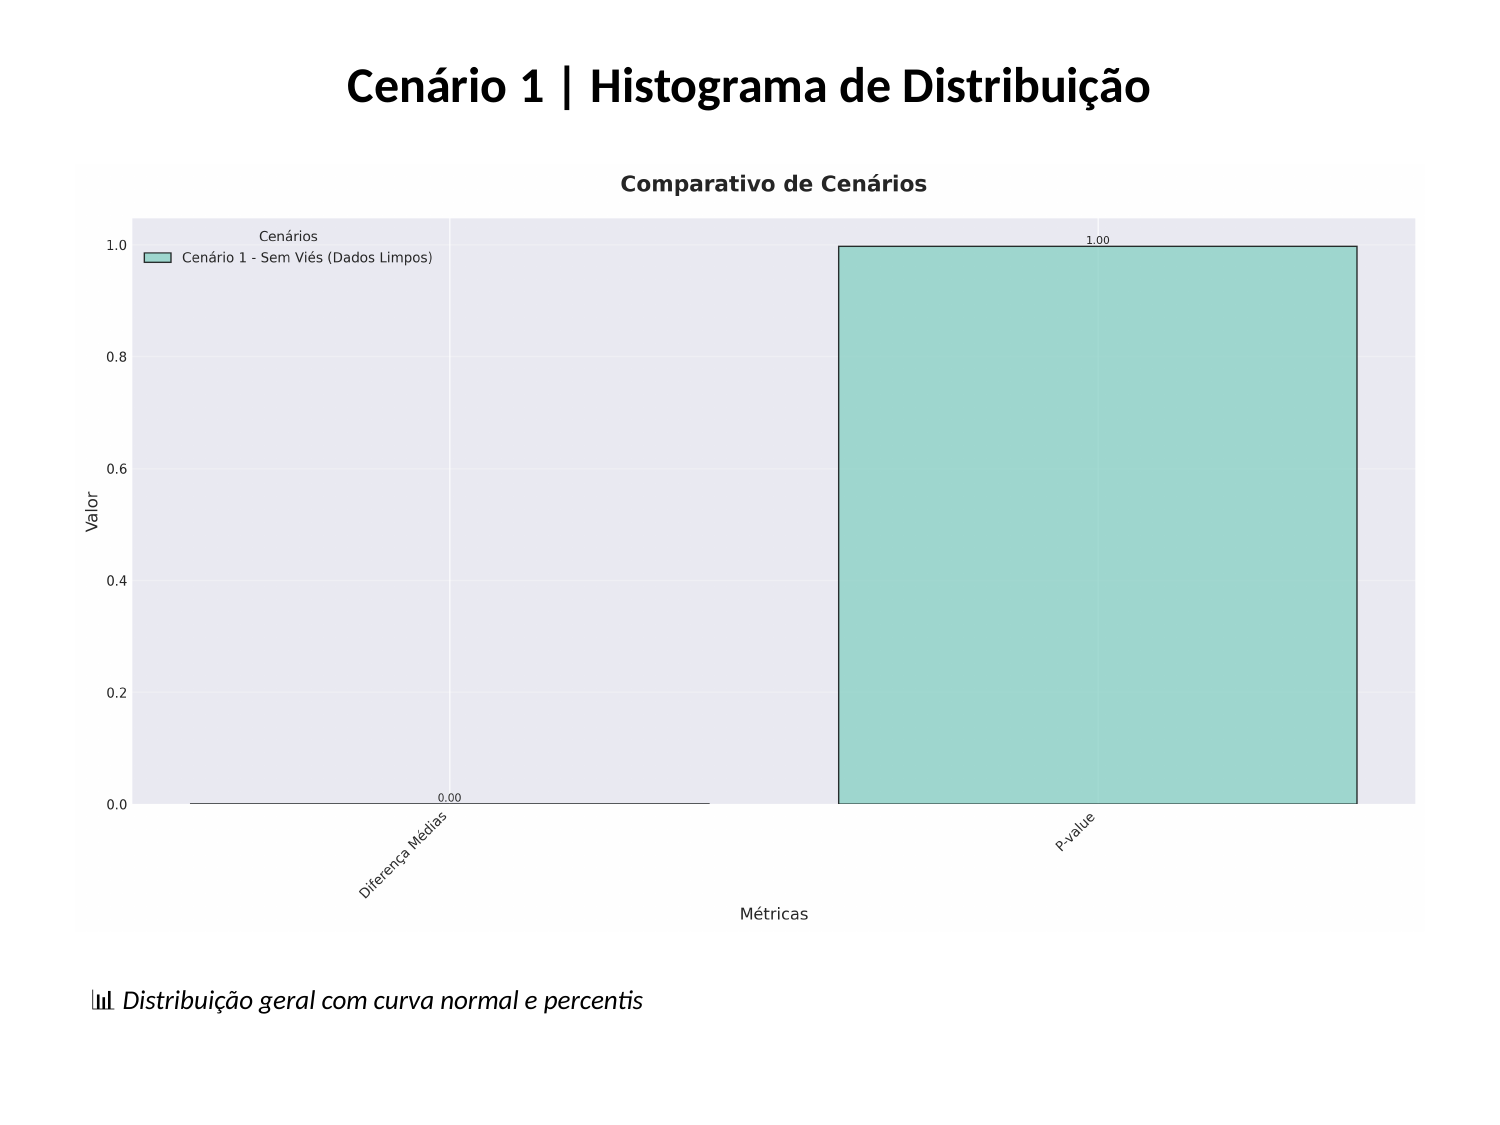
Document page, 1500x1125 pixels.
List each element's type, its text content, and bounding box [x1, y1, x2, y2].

text_box 📊 Distribuição geral com curva normal e percentis [74, 974, 1425, 1023]
text_box Cenário 1 | Histograma de Distribuição [333, 44, 1167, 120]
picture [74, 164, 1426, 932]
